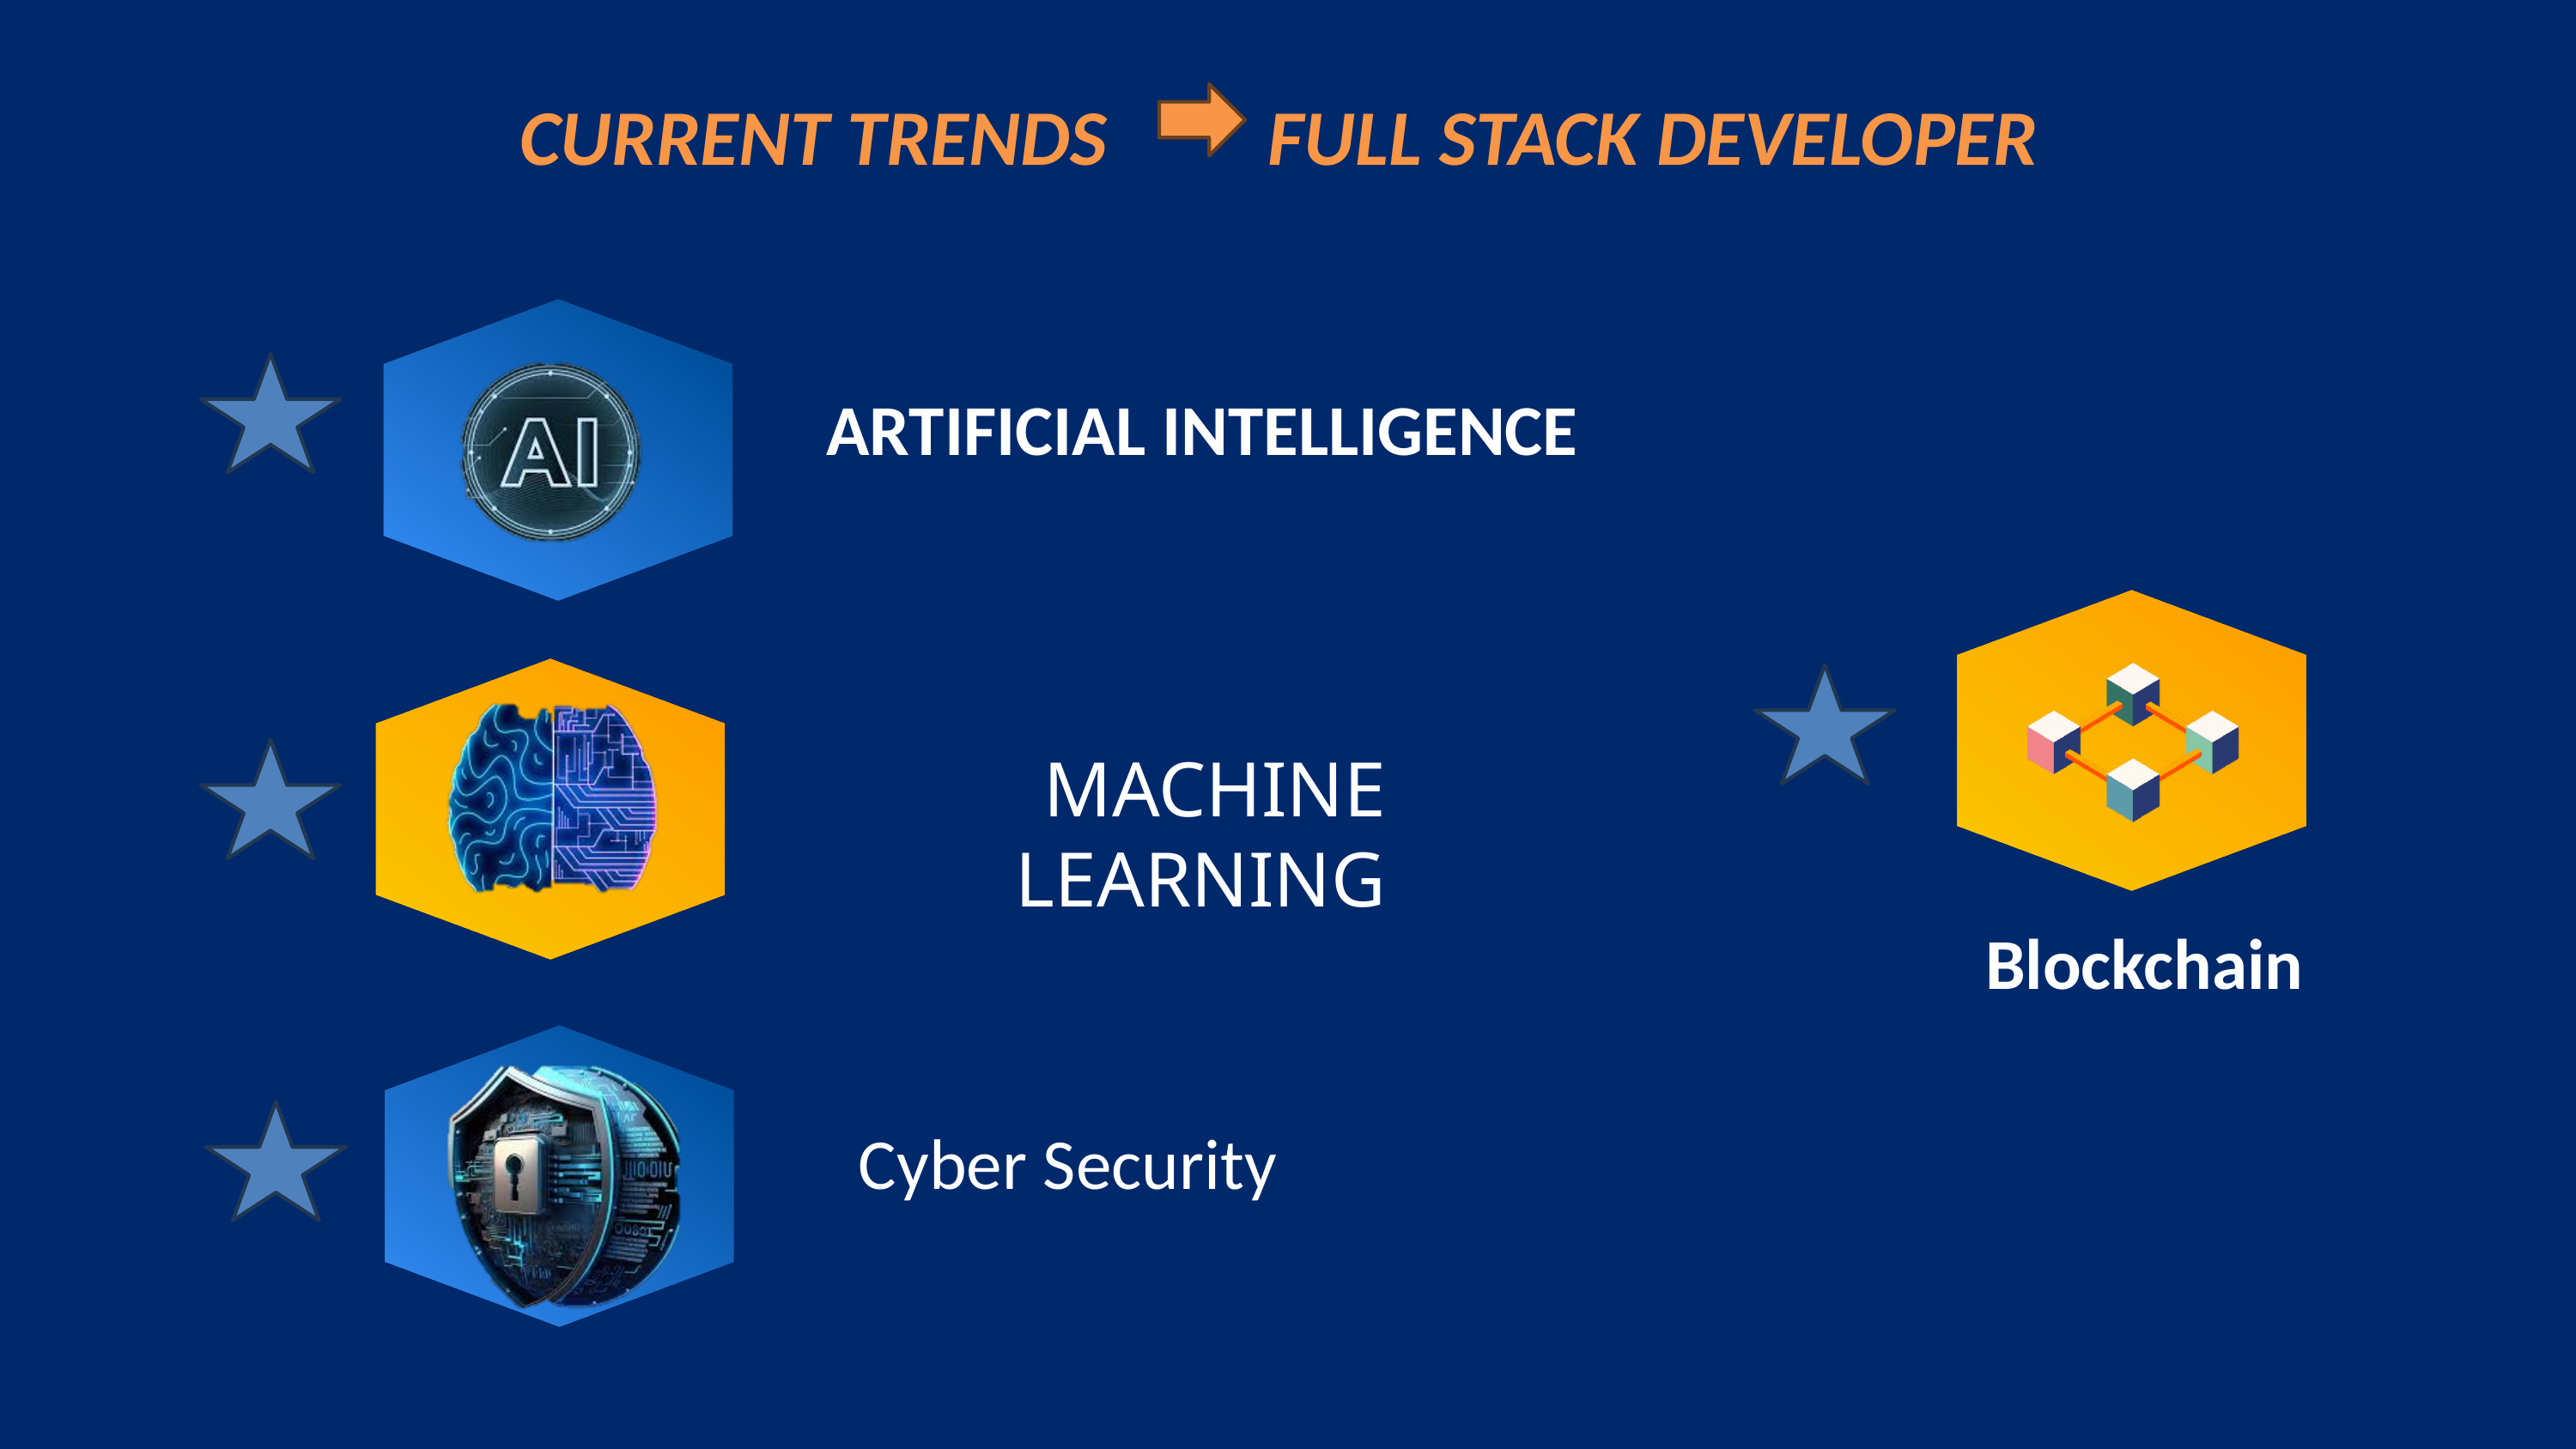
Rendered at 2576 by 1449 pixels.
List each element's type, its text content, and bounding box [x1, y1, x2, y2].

text_box [1957, 590, 2306, 637]
text_box [384, 1025, 734, 1327]
text_box MACHINE LEARNING [795, 741, 1387, 922]
picture [408, 1037, 711, 1340]
text_box [1157, 82, 1248, 158]
text_box [198, 737, 328, 860]
text_box Cyber Security [858, 1118, 1288, 1204]
text_box [375, 658, 726, 680]
text_box [198, 352, 343, 475]
picture [332, 681, 780, 917]
text_box [1957, 853, 2306, 891]
text_box CURRENT TRENDS FULL STACK DEVELOPER [0, 3, 2576, 188]
picture [349, 340, 751, 567]
text_box [383, 300, 733, 338]
picture [1942, 638, 2324, 846]
text_box ARTIFICIAL INTELLIGENCE [826, 379, 1707, 470]
text_box [204, 1100, 348, 1222]
text_box Blockchain [1985, 913, 2576, 1004]
text_box [375, 925, 726, 960]
text_box [383, 572, 733, 601]
text_box [1753, 663, 1897, 785]
